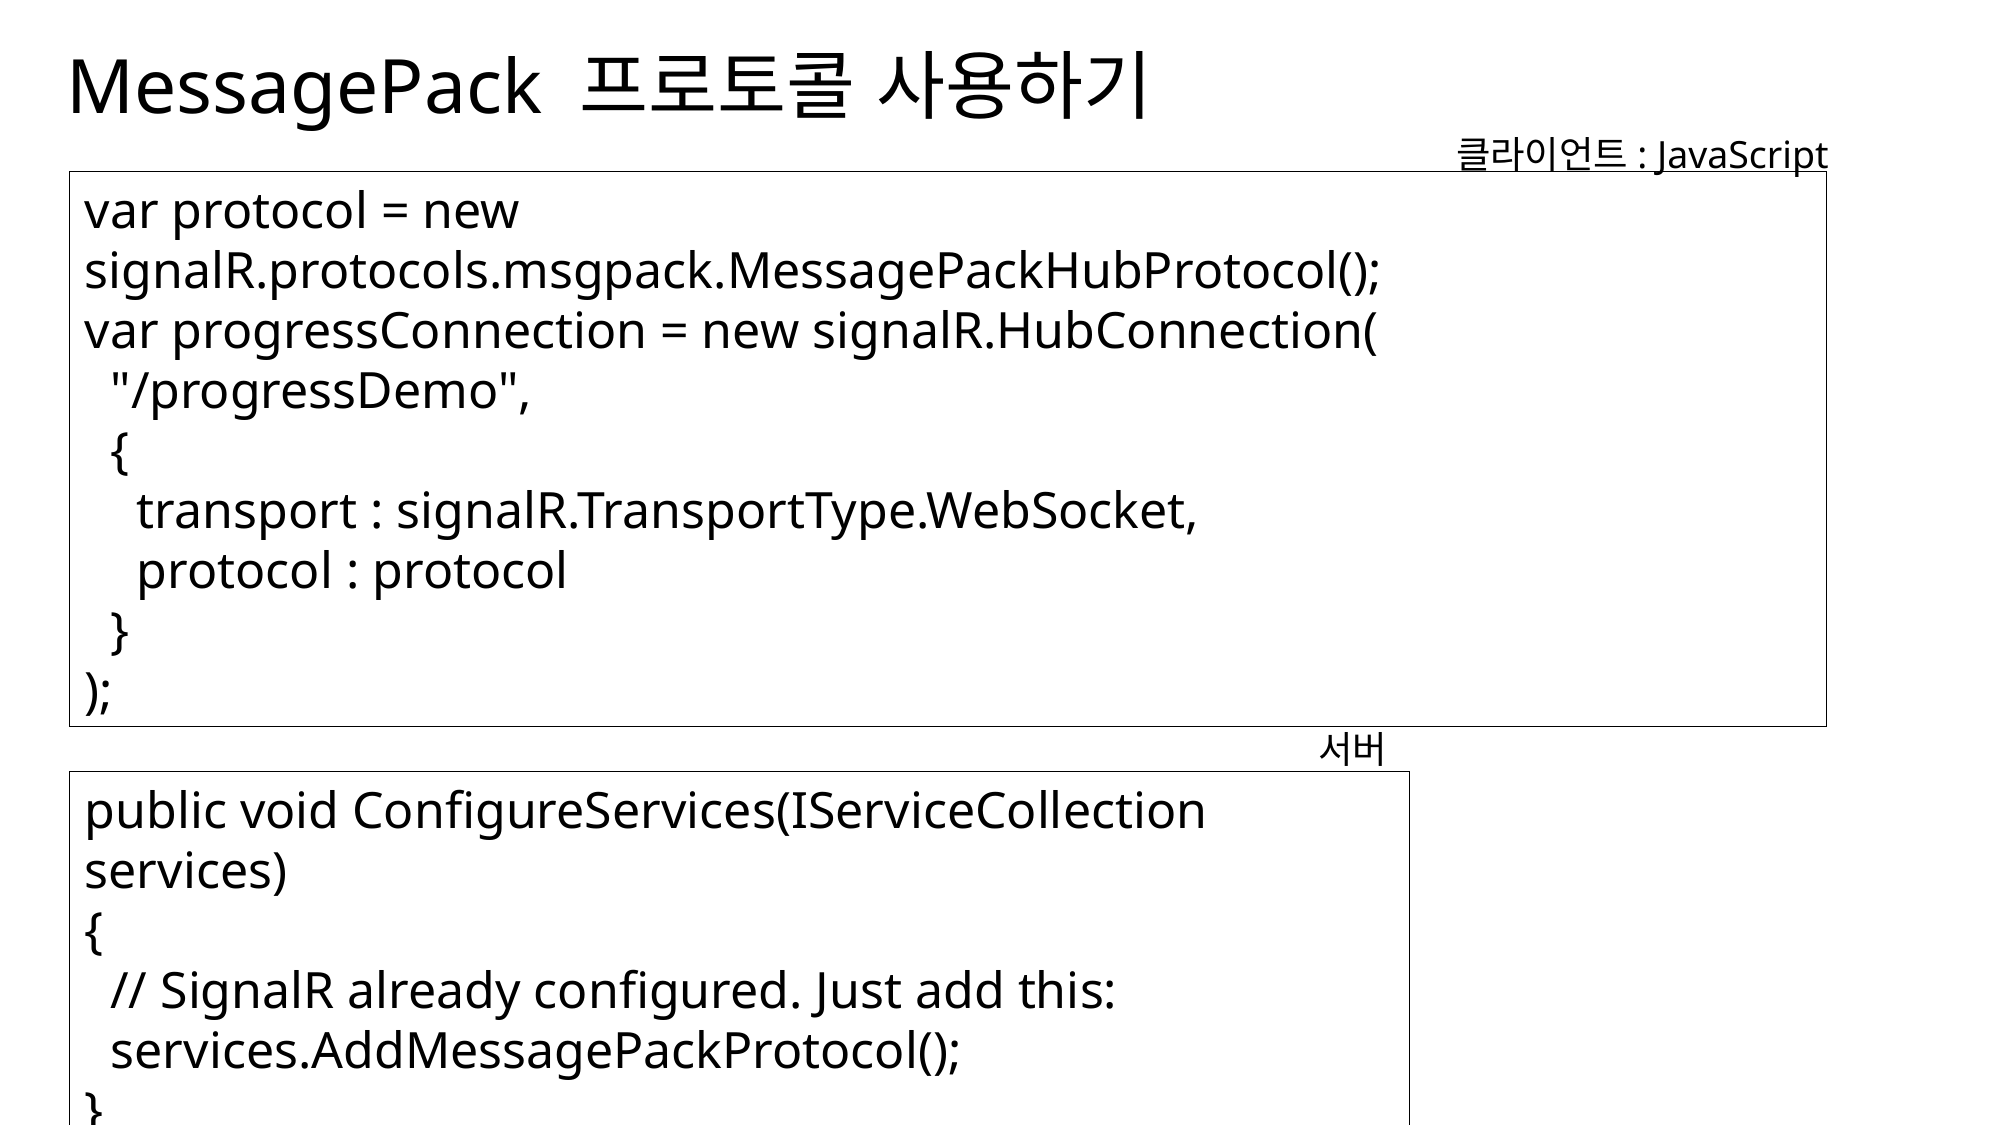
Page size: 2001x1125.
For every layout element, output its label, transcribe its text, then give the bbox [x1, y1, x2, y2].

text_box 서버 [1303, 719, 1442, 779]
text_box MessagePack 프로토콜 사용하기 [51, 30, 1217, 136]
text_box public void ConfigureServices(IServiceCollection services) { // SignalR already configured. Just add this: services.AddMessagePackProtocol(); } [69, 771, 1410, 1125]
text_box 클라이언트: JavaScript [1441, 123, 1874, 184]
text_box var protocol = new signalR.protocols.msgpack.MessagePackHubProtocol(); var progressConnection = new signalR.HubConnection( "/progressDemo", { transport : signalR.TransportType.WebSocket, protocol : protocol } ); [69, 171, 1827, 727]
